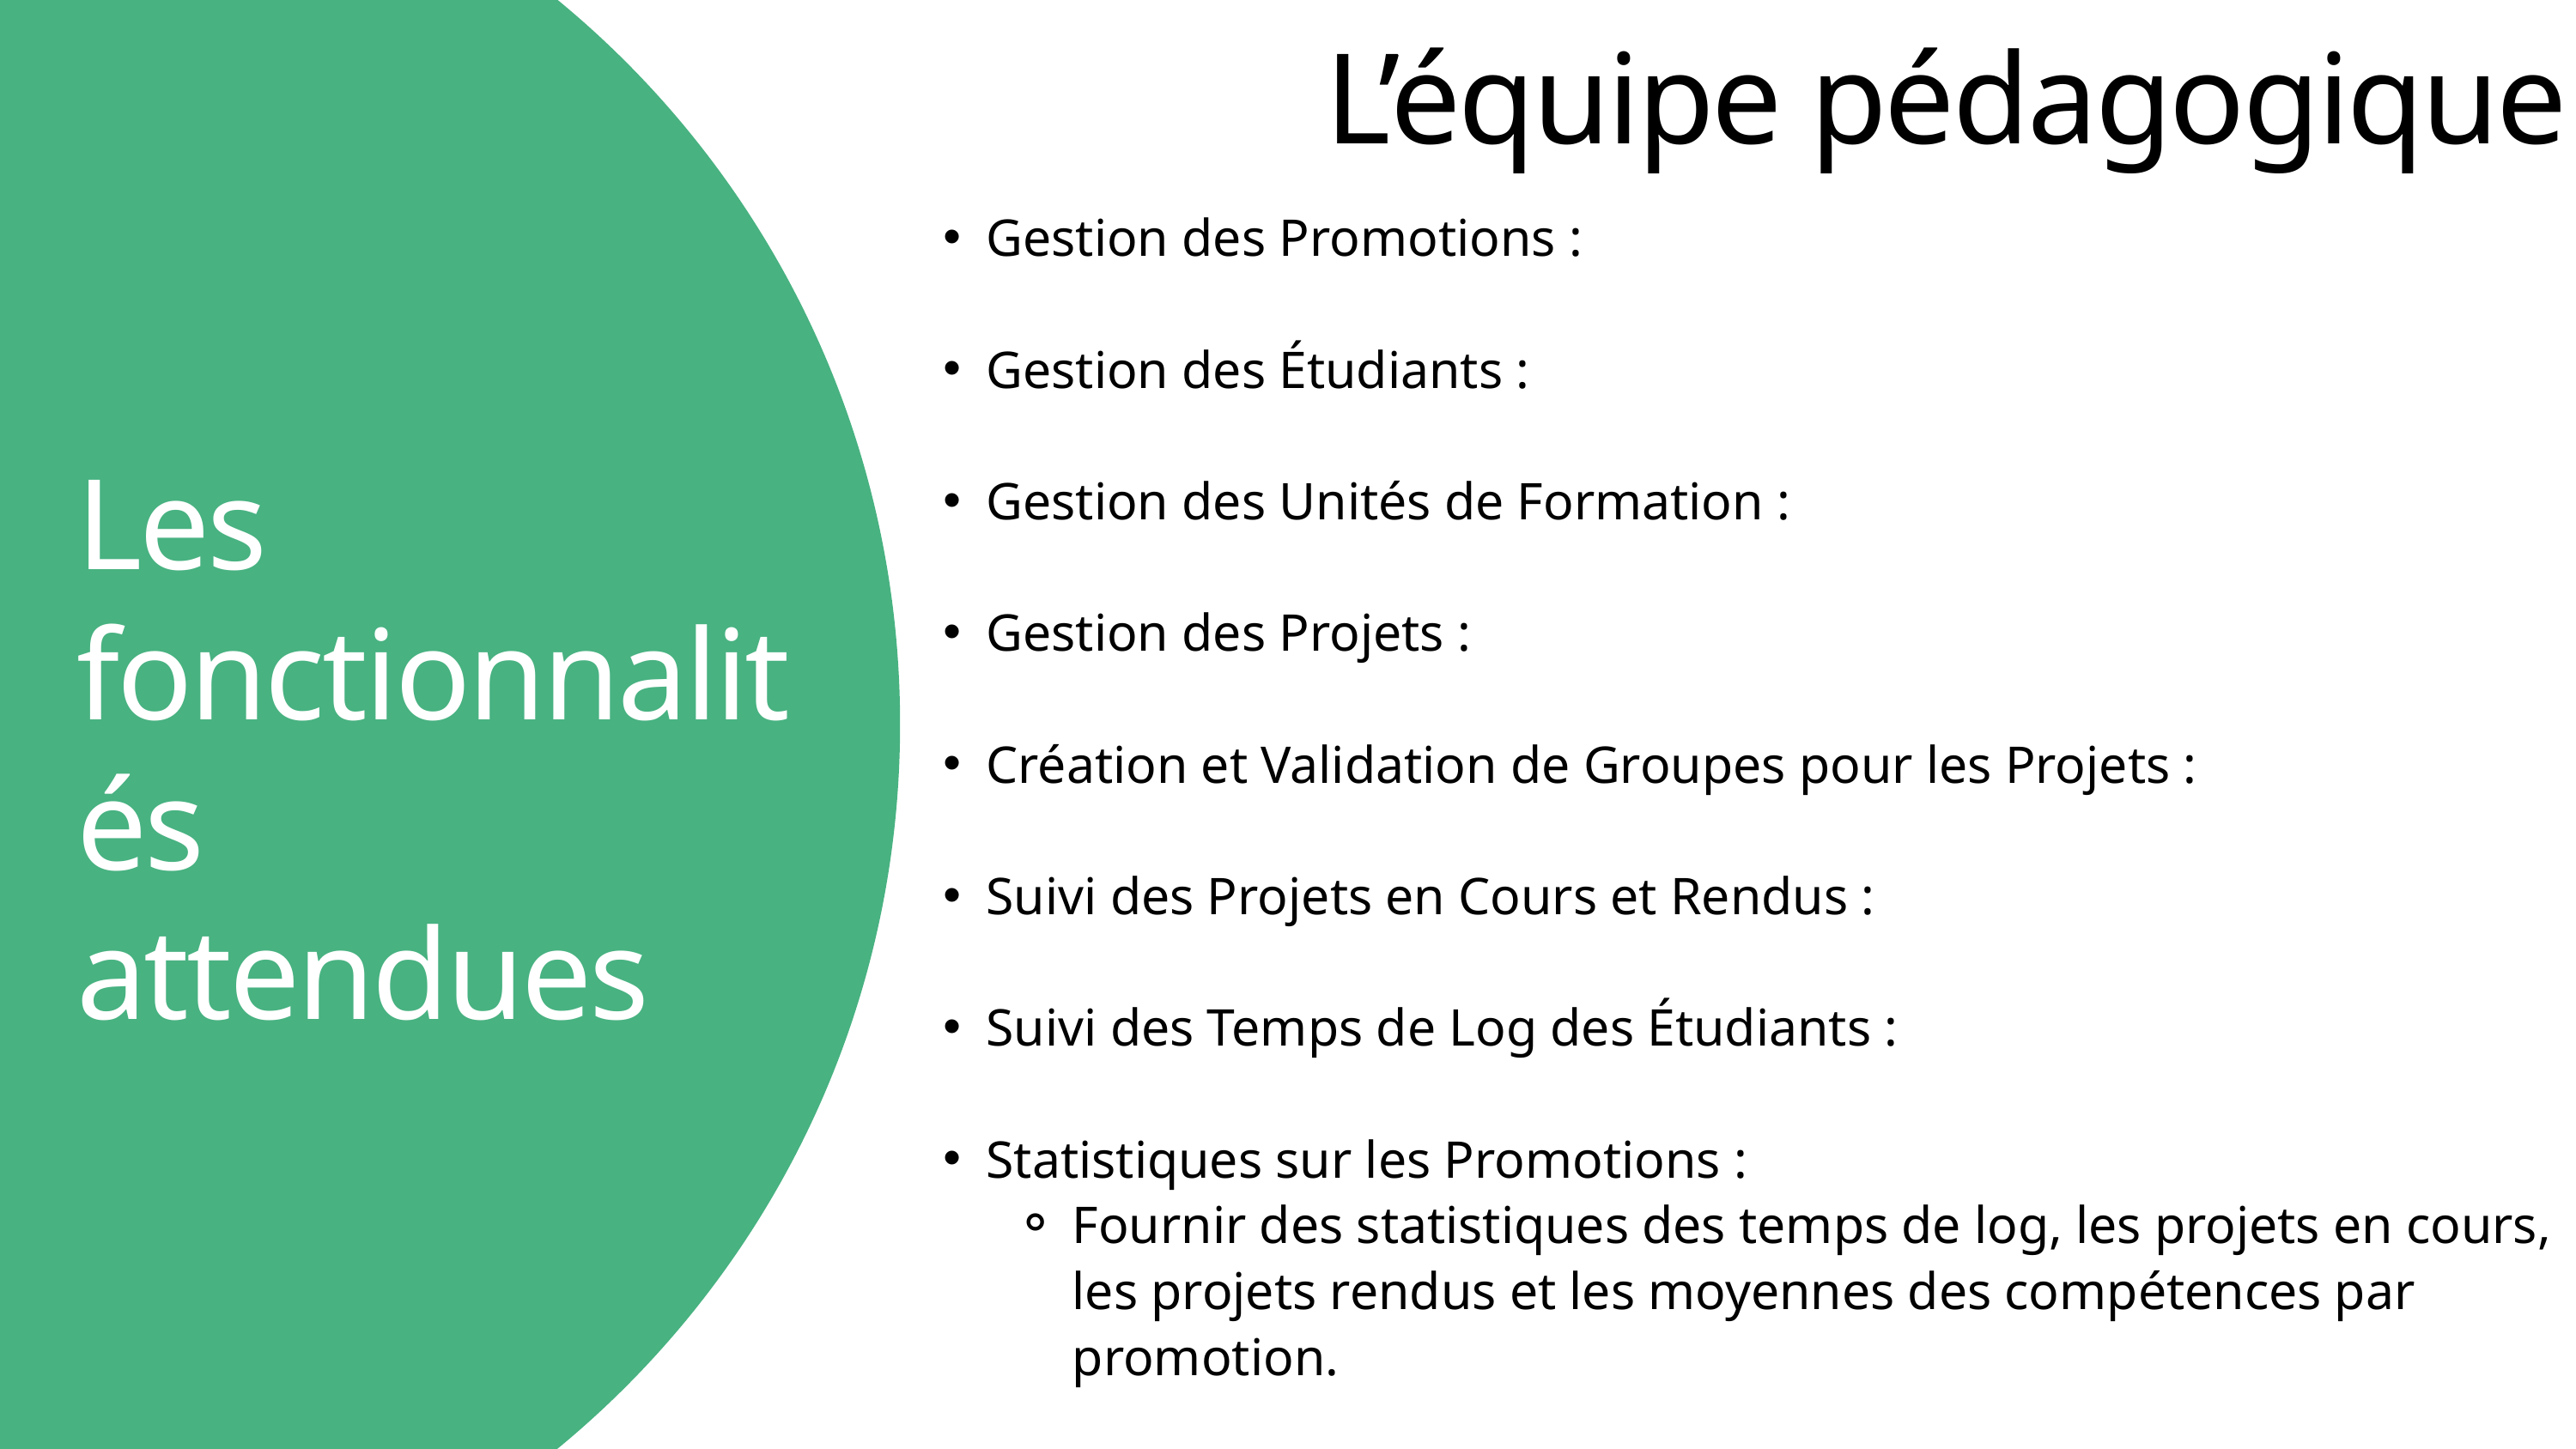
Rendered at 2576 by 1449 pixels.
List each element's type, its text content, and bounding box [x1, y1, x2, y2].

text_box L’équipe pédagogique [1296, 18, 2576, 169]
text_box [0, 0, 901, 1449]
text_box Gestion des Promotions : Gestion des Étudiants : Gestion des Unités de Formation : Gestion des Projets : Création et Validation de Groupes pour les Projets : Suivi des Projets en Cours et Rendus : Suivi des Temps de Log des Étudiants : Statistiques sur les Promotions : Fournir des statistiques des temps de log, les projets en cours, les projets rendus et les moyennes des compétences par promotion. [904, 200, 2570, 1449]
